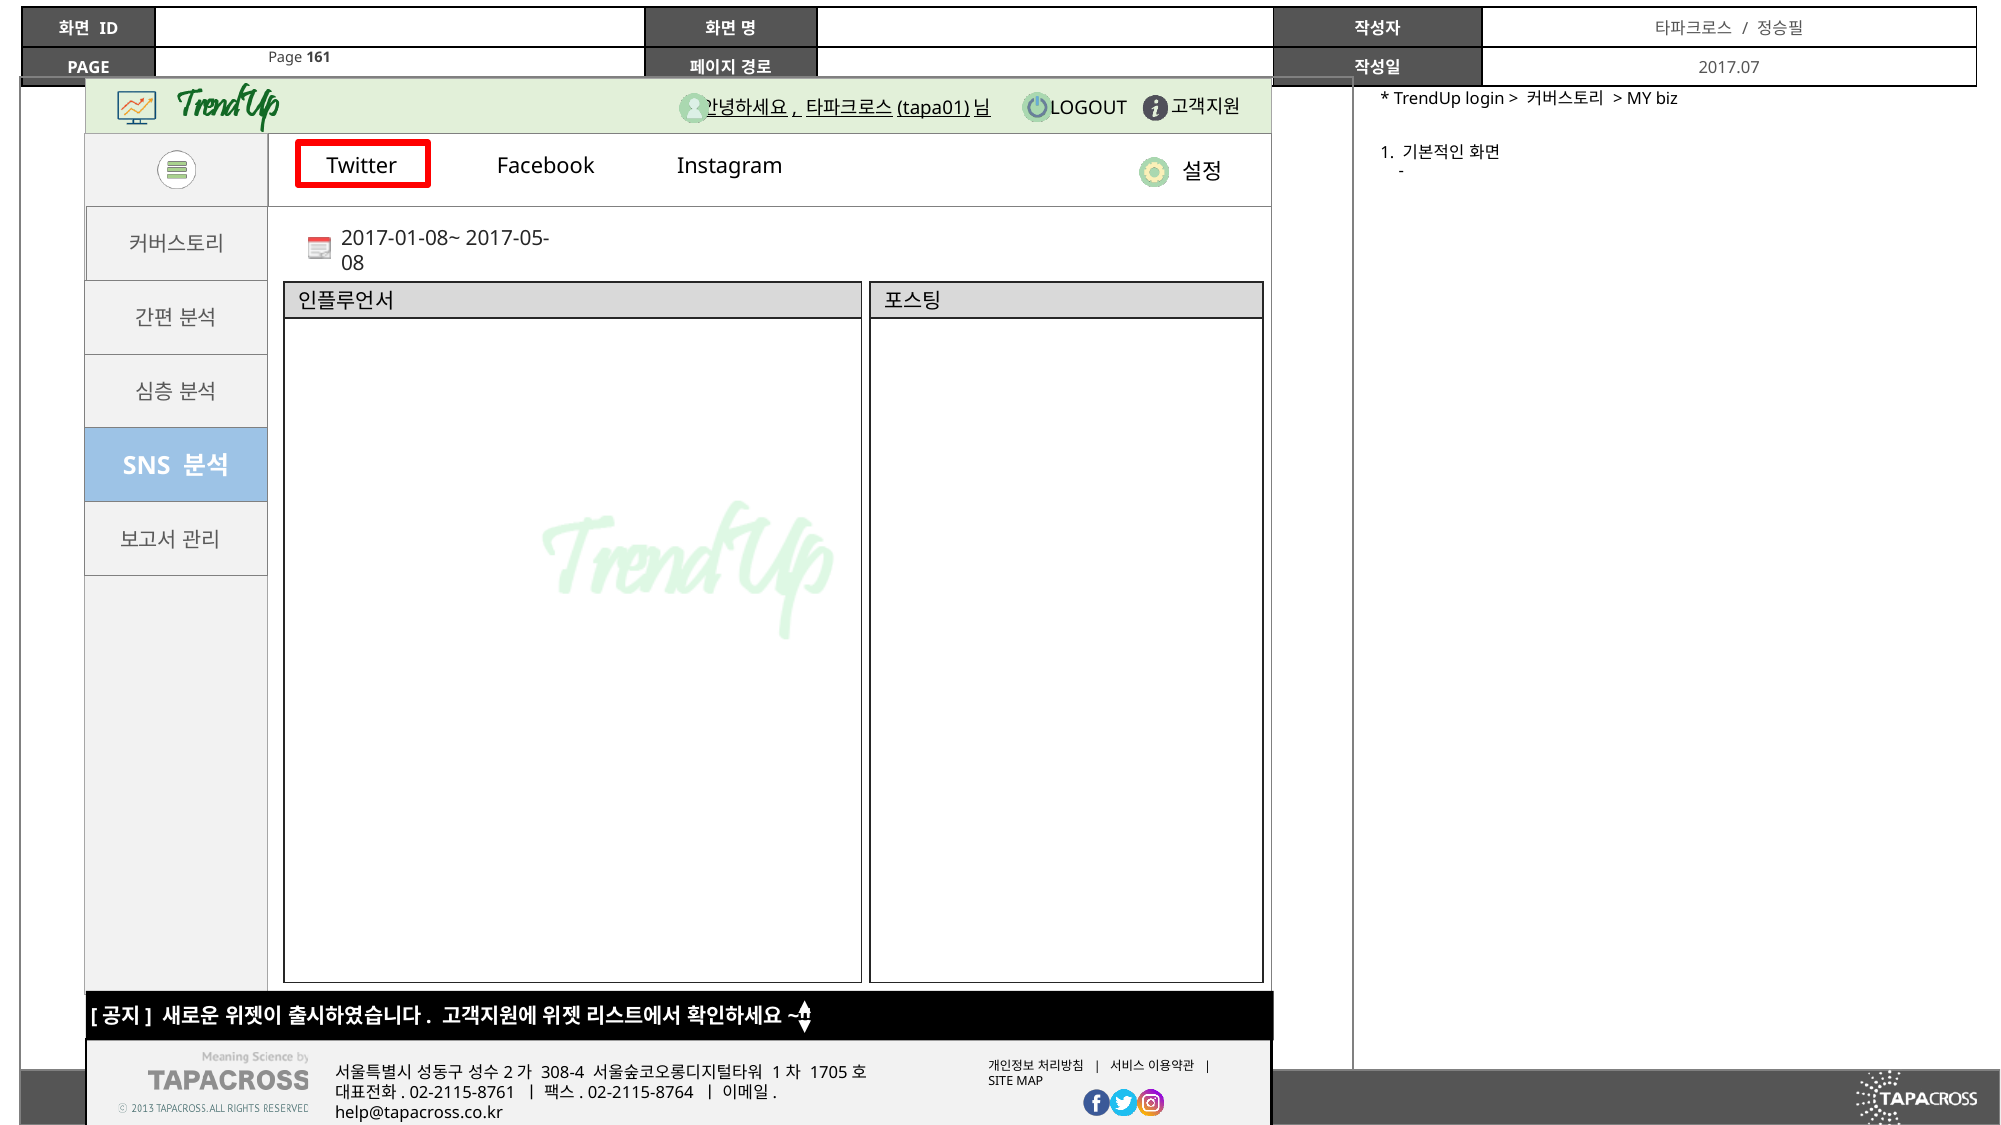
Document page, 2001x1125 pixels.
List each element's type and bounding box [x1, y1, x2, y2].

text_box [308, 231, 587, 267]
picture [1083, 1089, 1164, 1116]
picture [1139, 92, 1170, 123]
text_box [283, 281, 863, 984]
picture [1022, 92, 1052, 122]
text_box [662, 143, 798, 185]
text_box [869, 281, 1264, 984]
picture [679, 93, 709, 123]
text_box [298, 142, 428, 186]
picture [174, 80, 281, 134]
picture [1855, 1064, 1977, 1125]
picture [118, 1052, 309, 1115]
picture [111, 83, 164, 129]
picture [157, 150, 196, 189]
text_box [482, 144, 610, 186]
list [1365, 82, 1977, 1053]
picture [1139, 157, 1169, 187]
